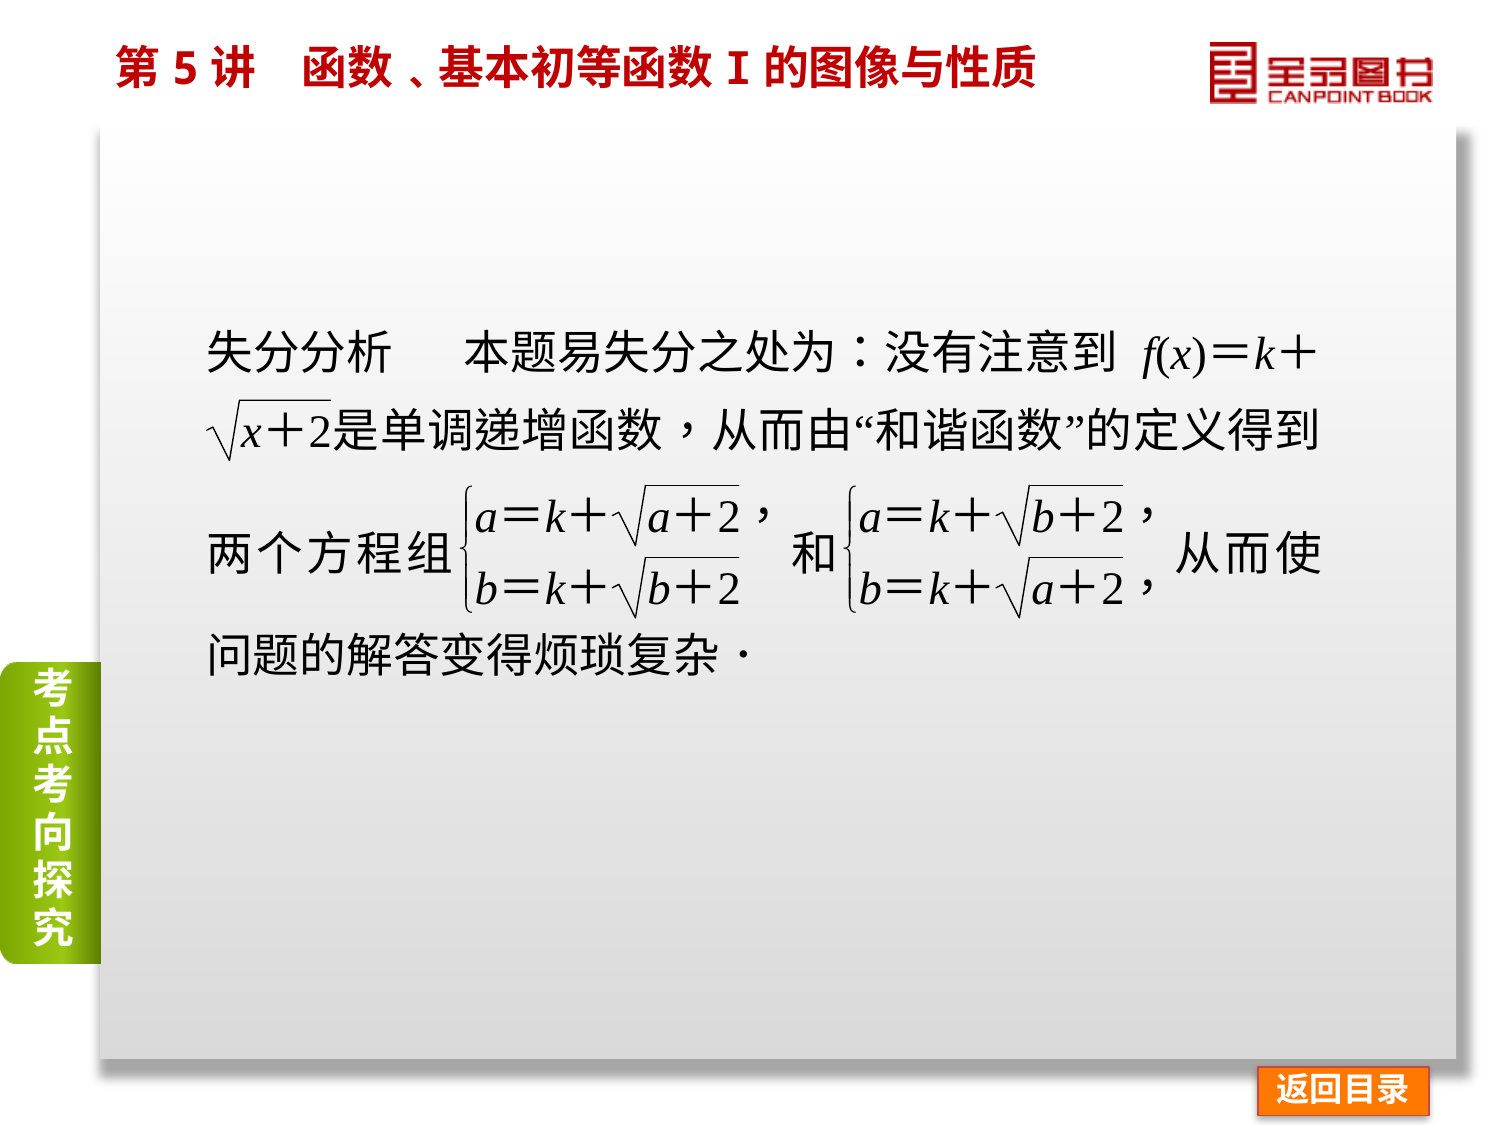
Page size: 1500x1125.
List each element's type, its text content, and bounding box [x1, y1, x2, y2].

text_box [206, 322, 1323, 839]
picture [1210, 42, 1433, 104]
text_box 返回目录 [1257, 1066, 1430, 1116]
picture [0, 661, 101, 965]
text_box 第5讲 函数﹑基本初等函数I的图像与性质 [100, 27, 1199, 106]
